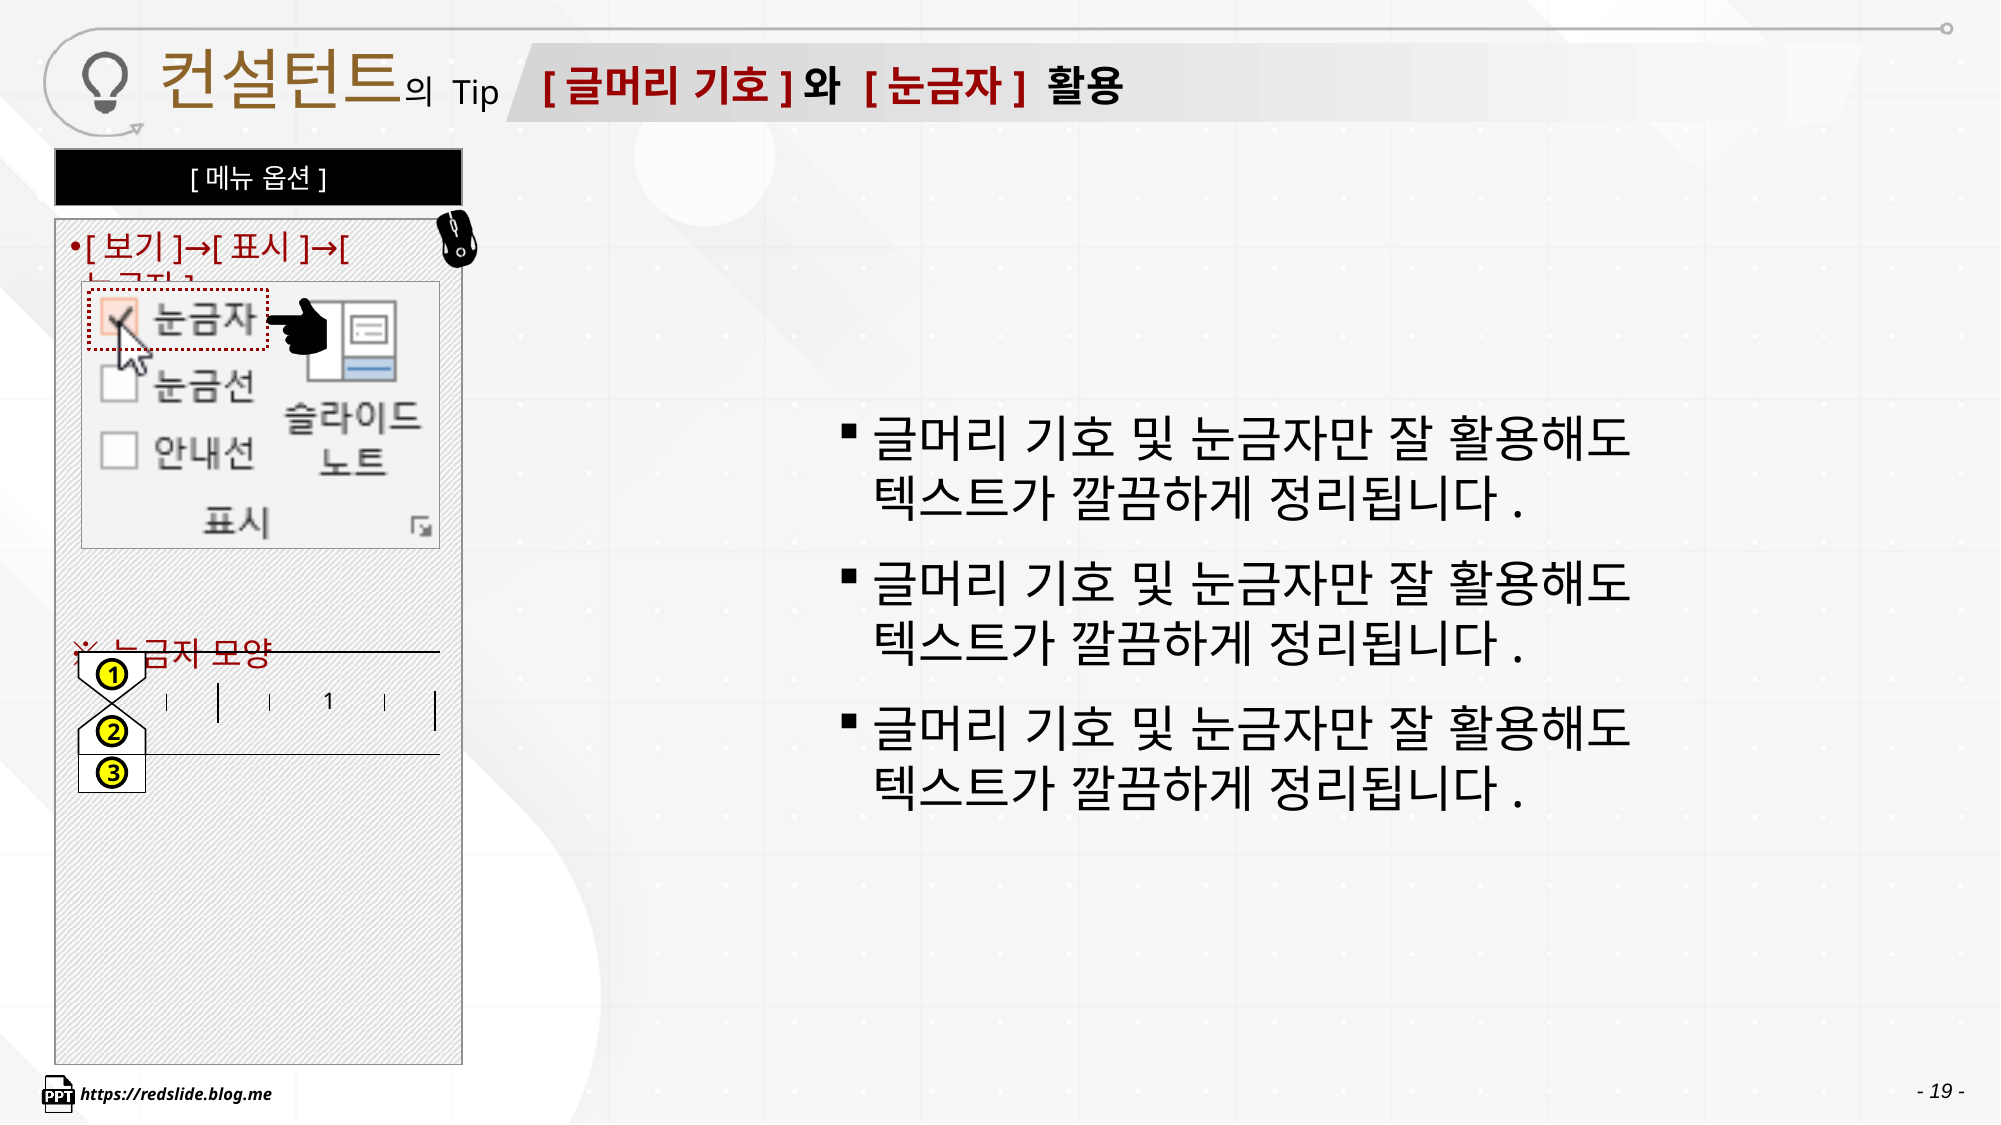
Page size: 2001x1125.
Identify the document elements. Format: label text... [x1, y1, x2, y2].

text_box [78, 651, 441, 793]
text_box 글머리 기호 및 눈금자만 잘 활용해도 텍스트가 깔끔하게 정리됩니다. 글머리 기호 및 눈금자만 잘 활용해도 텍스트가 깔끔하게 정리됩니다. 글머리 기호 및 눈금자만 잘 활용해도 텍스트가 깔끔하게 정리됩니다. [822, 400, 1672, 825]
picture [0, 0, 2001, 1123]
text_box [보기]→[표시]→[눈금자] ※눈금자 모양 [55, 218, 462, 1065]
text_box [메뉴 옵션] [55, 148, 462, 206]
